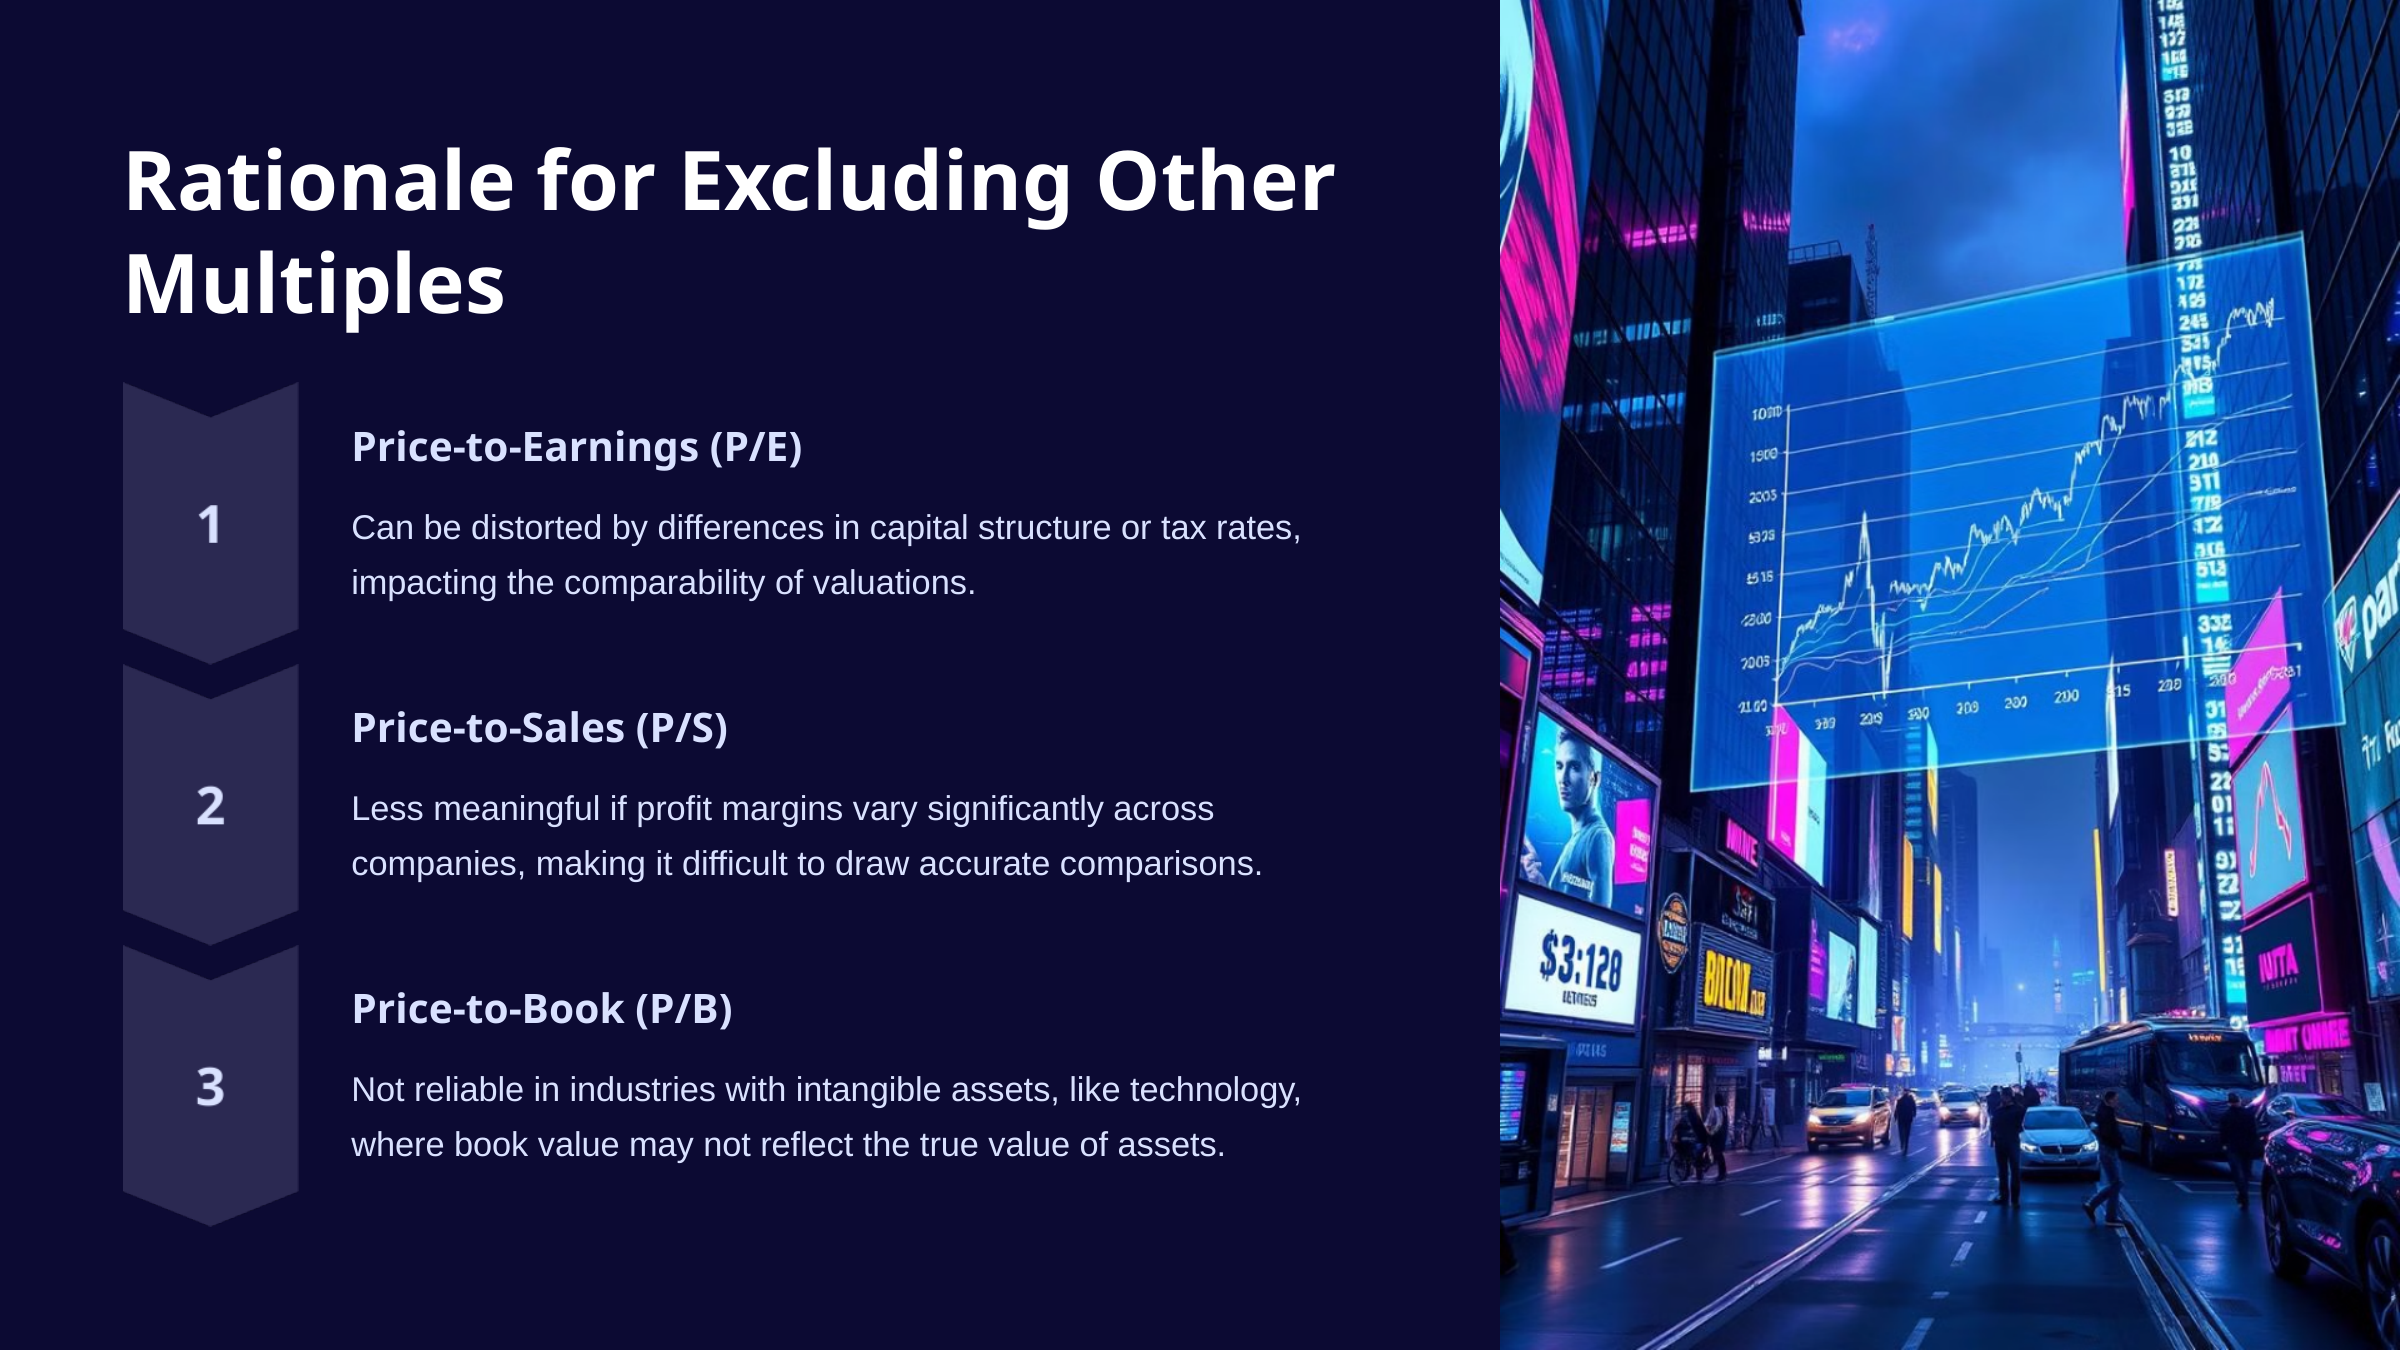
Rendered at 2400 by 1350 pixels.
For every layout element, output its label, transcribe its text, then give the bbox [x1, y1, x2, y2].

text_box Not reliable in industries with intangible assets, like technology, where book value may not reflect the true value of assets. [351, 1053, 1377, 1166]
picture [122, 382, 299, 1227]
text_box Price-to-Book (P/B) [351, 980, 796, 1033]
picture [1499, 0, 2400, 1350]
text_box Can be distorted by differences in capital structure or tax rates, impacting the comparability of valuations. [351, 490, 1377, 604]
text_box Rationale for Excluding Other Multiples [122, 123, 1377, 331]
text_box Price-to-Sales (P/S) [351, 699, 796, 751]
text_box Price-to-Earnings (P/E) [351, 418, 875, 470]
text_box Less meaningful if profit margins vary significantly across companies, making it difficult to draw accurate comparisons. [351, 772, 1377, 885]
